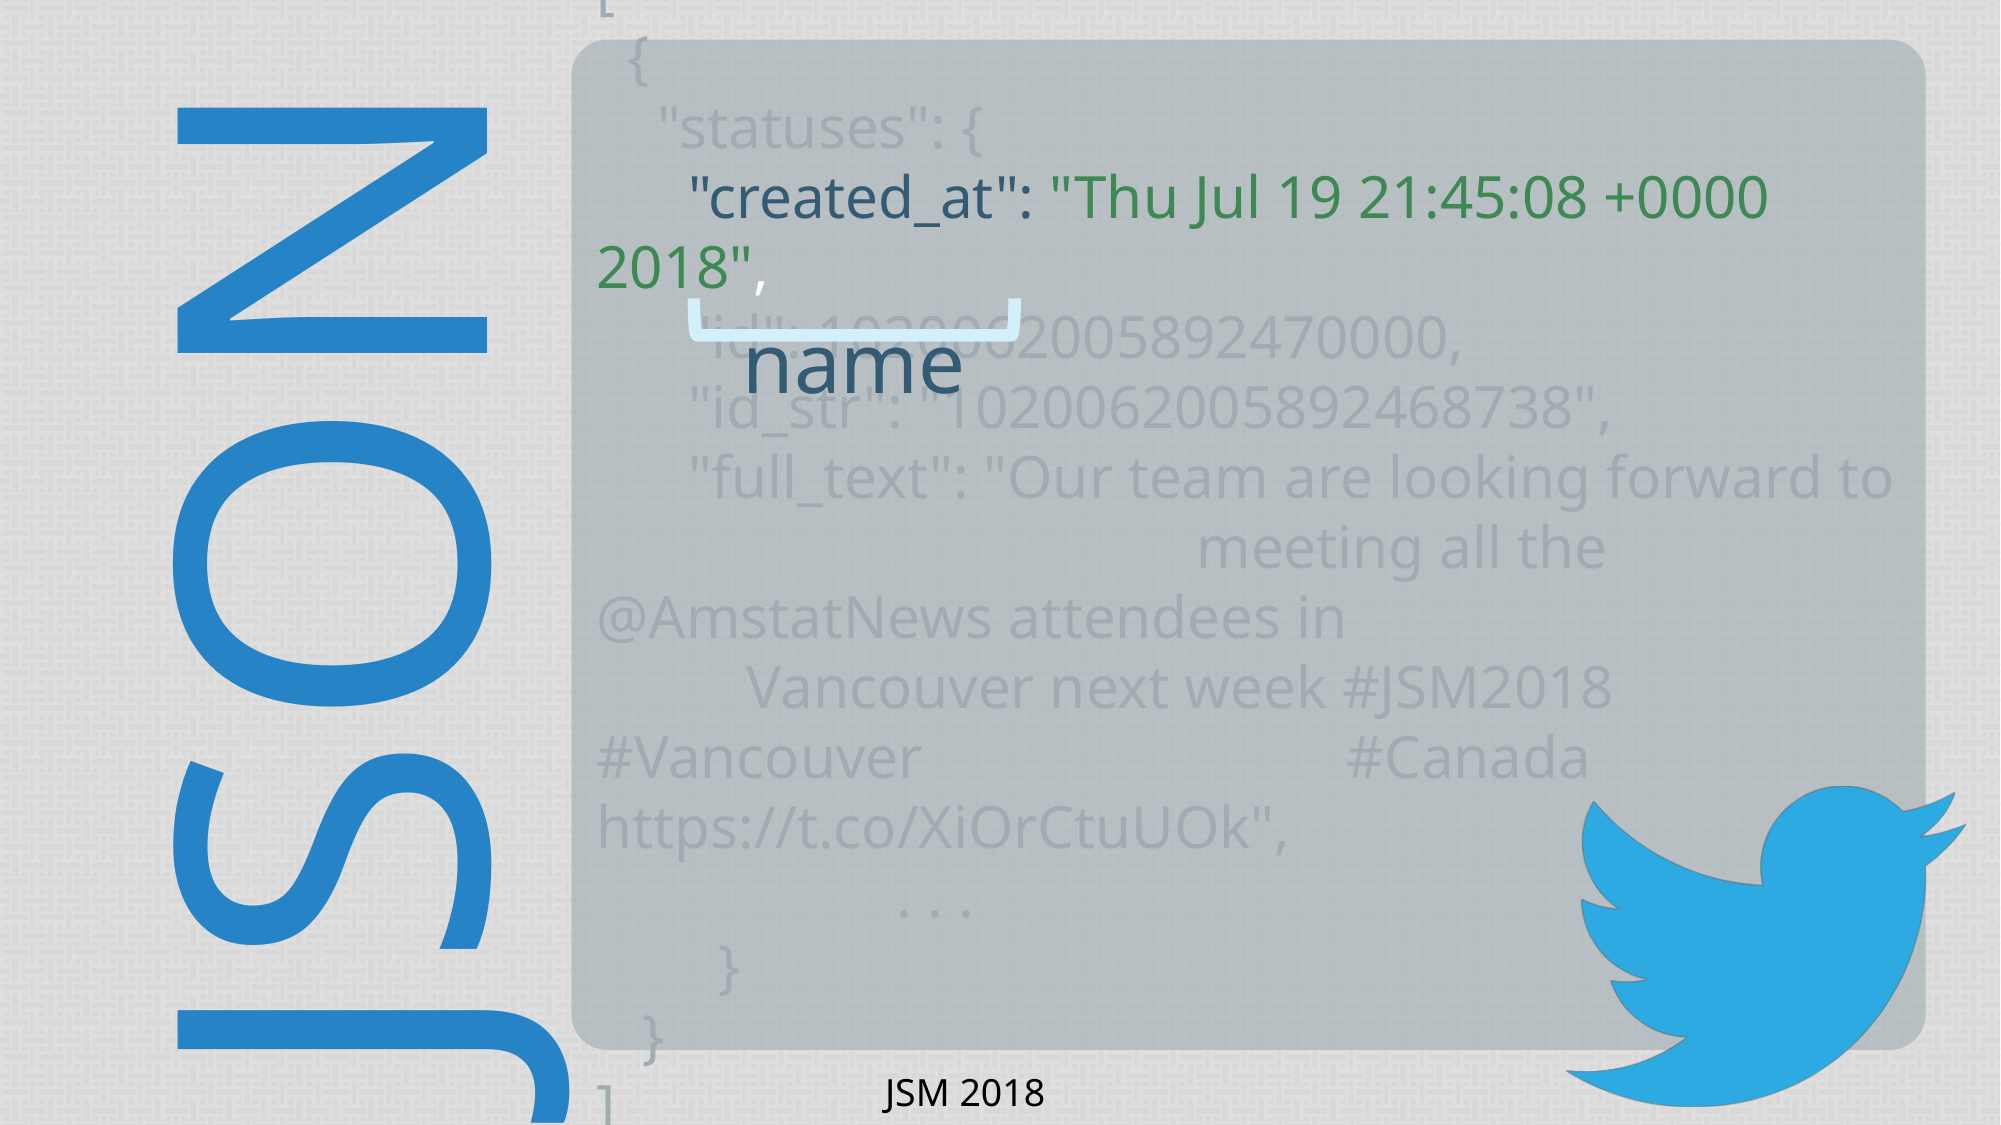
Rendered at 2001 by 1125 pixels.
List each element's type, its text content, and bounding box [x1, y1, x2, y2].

text_box name [718, 302, 990, 418]
picture [1498, 679, 2000, 1125]
text_box ﻿[ { "statuses": { "created_at": "Thu Jul 19 21:45:08 +0000 2018", "id": 1020062005892470000, "id_str": "1020062005892468738", "full_text": "Our team are looking forward to meeting all the @AmstatNews attendees in Vancouver next week #JSM2018 #Vancouver #Canada https://t.co/XiOrCtuUOk", . . . } } ] [570, 38, 1928, 1052]
text_box [693, 298, 1016, 337]
text_box JSON [46, 15, 582, 1125]
